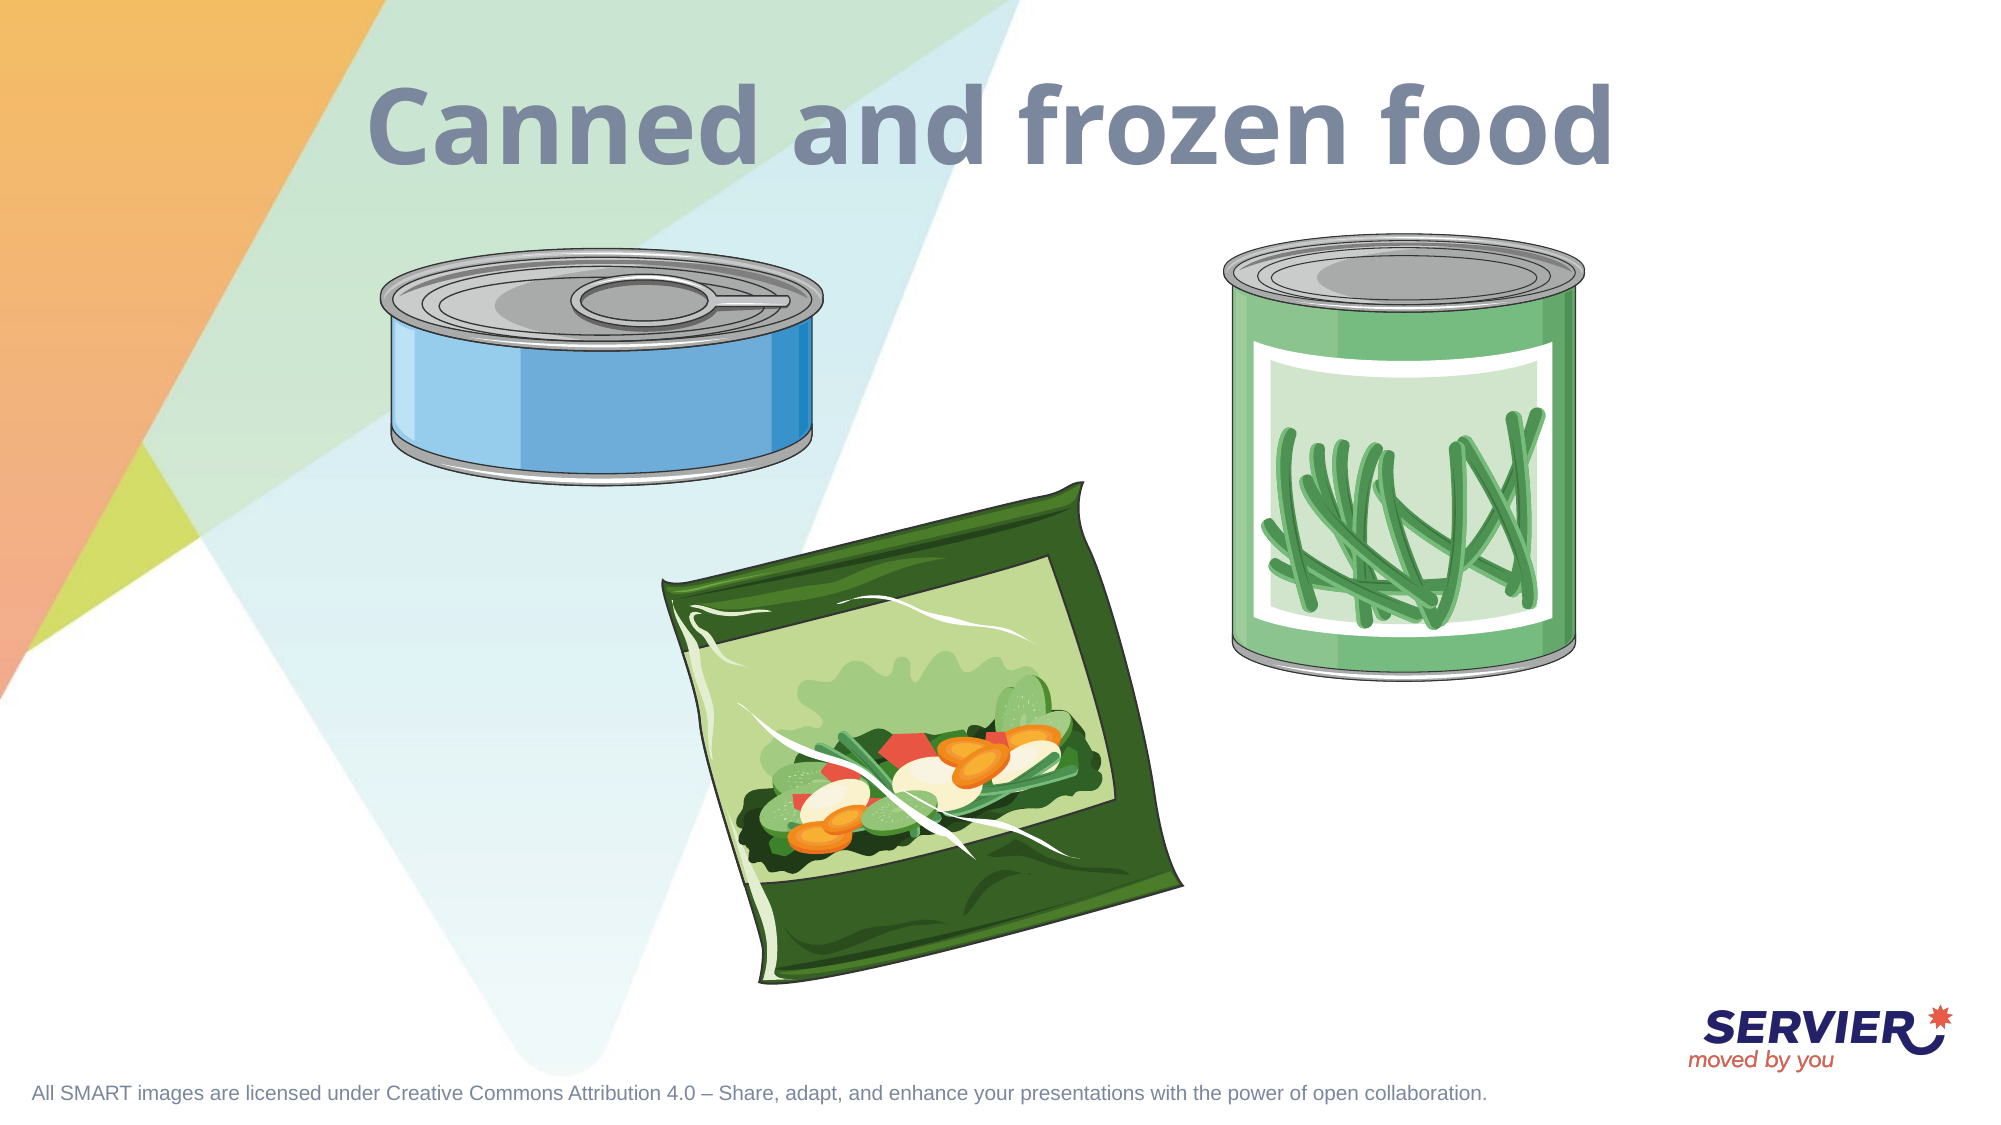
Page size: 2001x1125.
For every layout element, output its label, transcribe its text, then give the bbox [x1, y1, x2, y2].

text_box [1222, 232, 1585, 697]
picture [0, 0, 2001, 1125]
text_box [378, 247, 824, 506]
title Canned and frozen food [55, 12, 1927, 232]
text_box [657, 481, 1184, 999]
